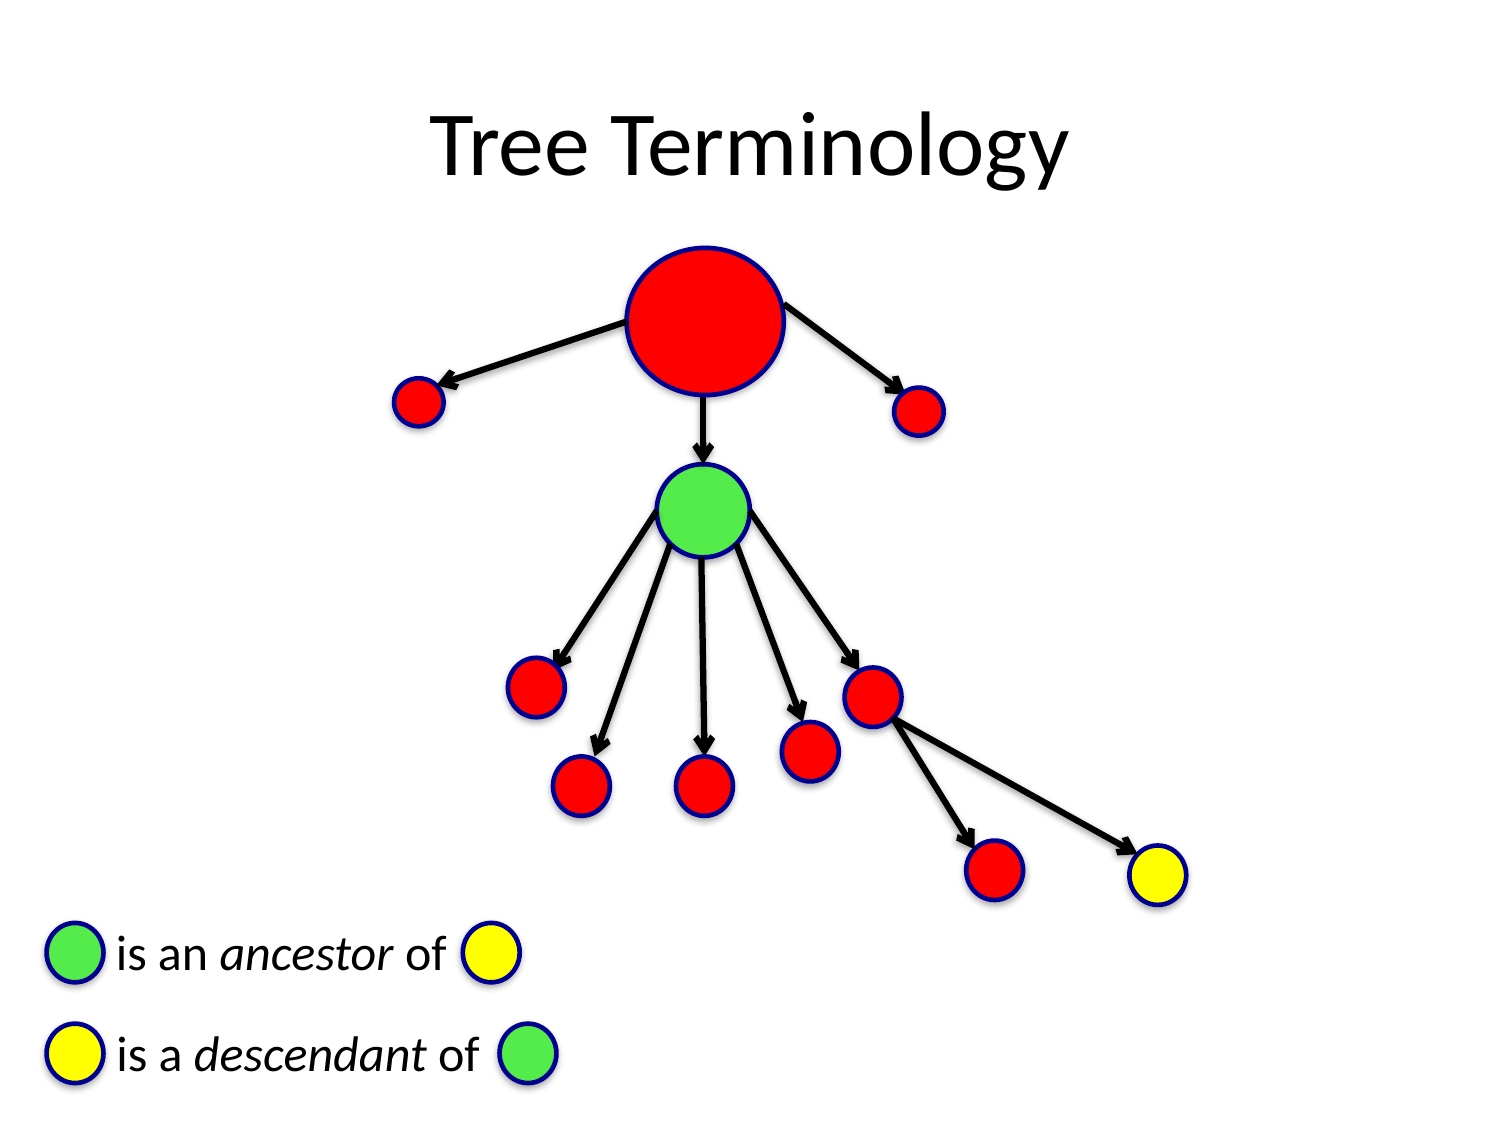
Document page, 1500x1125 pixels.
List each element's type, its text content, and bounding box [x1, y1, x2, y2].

text_box [552, 755, 611, 817]
text_box [843, 666, 903, 728]
title Tree Terminology [75, 45, 1425, 233]
text_box [498, 1022, 558, 1084]
text_box [393, 377, 445, 428]
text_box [735, 543, 804, 723]
text_box [893, 386, 945, 437]
text_box [462, 922, 521, 984]
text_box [552, 510, 657, 671]
text_box is a descendant of [101, 1013, 506, 1089]
text_box [625, 247, 782, 396]
text_box [507, 657, 566, 718]
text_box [749, 510, 860, 671]
text_box [965, 862, 1024, 901]
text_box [701, 557, 705, 757]
text_box [655, 464, 751, 558]
text_box is an ancestor of [101, 913, 473, 988]
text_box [892, 717, 975, 850]
text_box [1128, 844, 1188, 906]
text_box [45, 922, 101, 984]
text_box [675, 755, 734, 817]
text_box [436, 321, 627, 386]
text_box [783, 303, 906, 395]
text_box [977, 718, 1138, 855]
text_box [781, 721, 840, 783]
text_box [45, 1022, 101, 1084]
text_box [594, 543, 671, 757]
